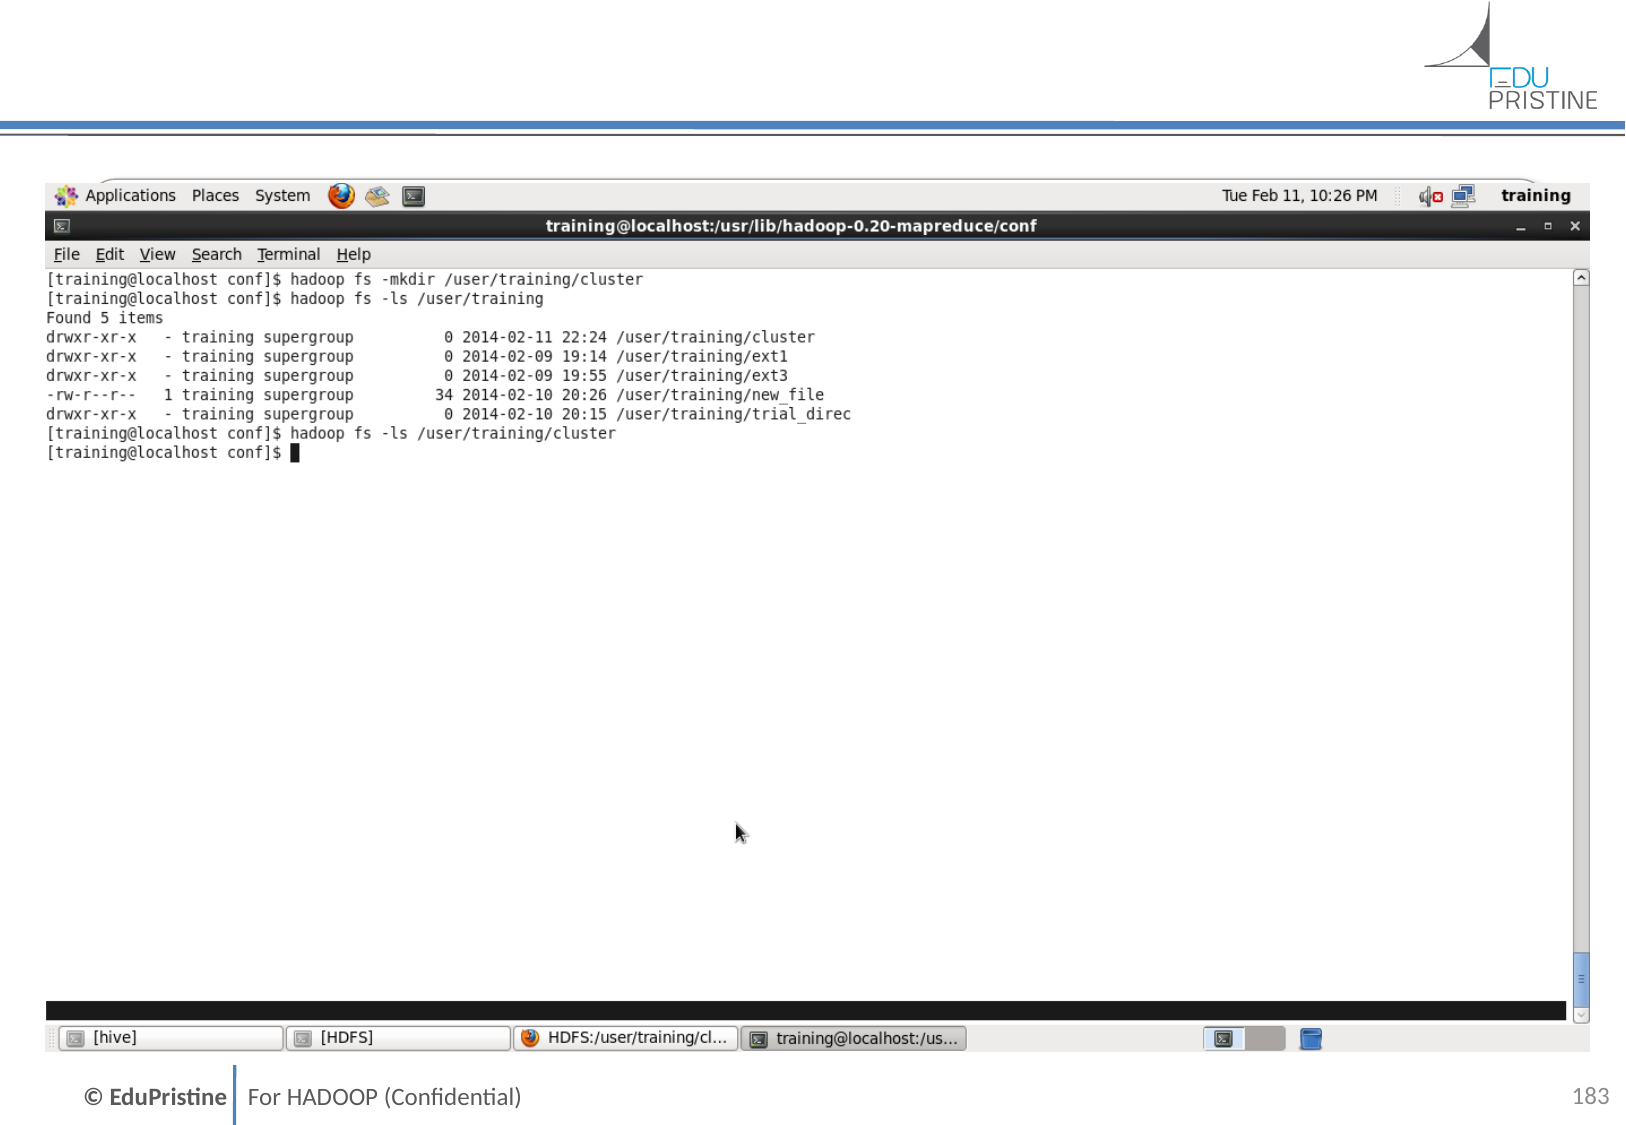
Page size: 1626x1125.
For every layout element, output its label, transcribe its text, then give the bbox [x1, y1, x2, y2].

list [45, 183, 1590, 1052]
slide_number 182 [1543, 1065, 1625, 1125]
text_box [101, 178, 1534, 182]
picture [1424, 1, 1597, 109]
